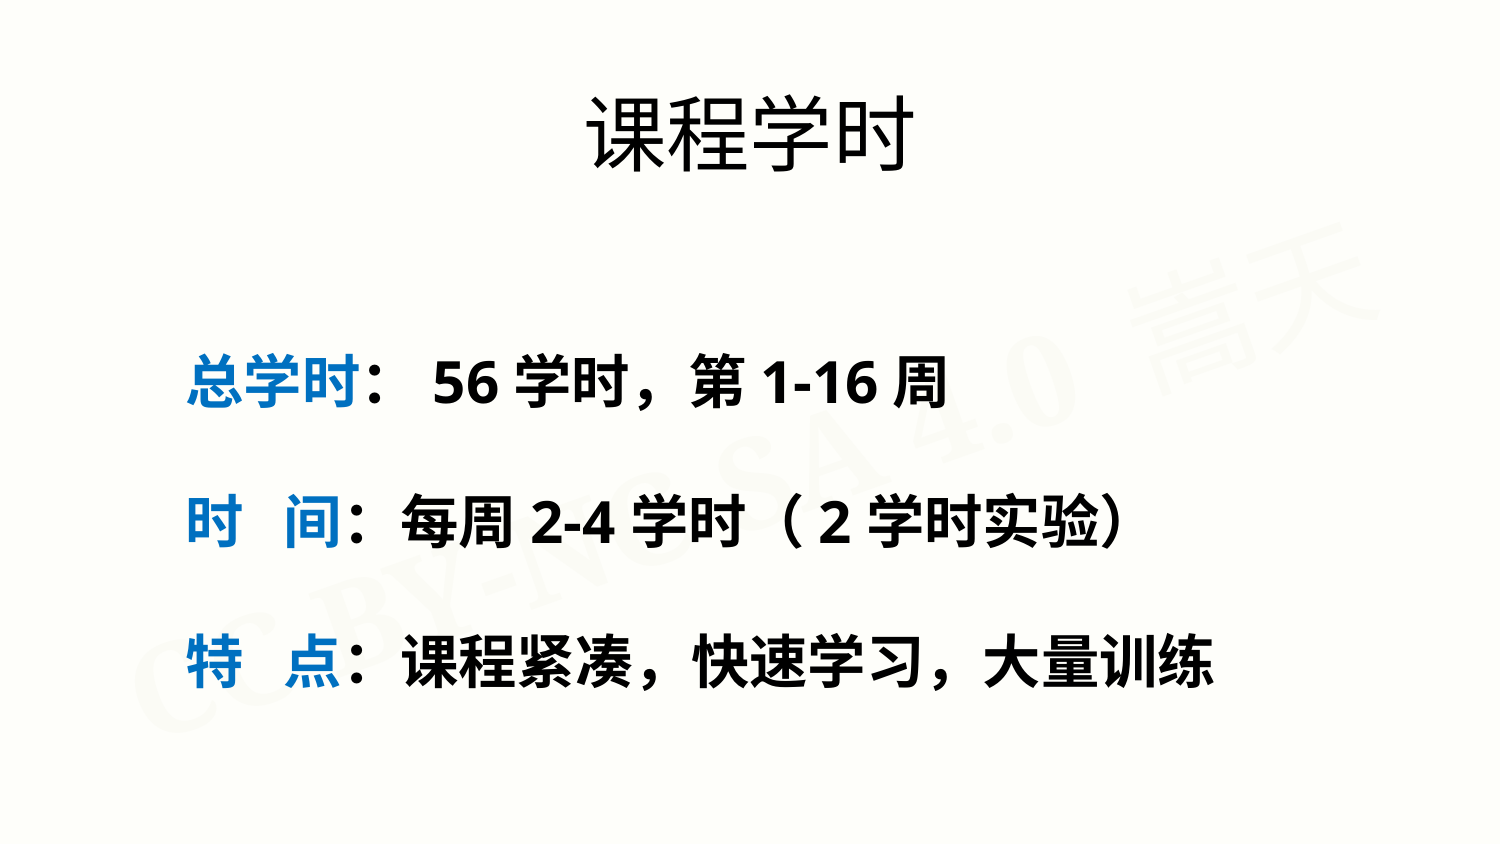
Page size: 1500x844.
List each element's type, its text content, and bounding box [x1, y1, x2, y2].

text_box 课程学时 [0, 79, 1500, 211]
text_box 总学时：56学时，第1-16周 时 间：每周2-4学时（2学时实验） 特 点：课程紧凑，快速学习，大量训练 [171, 268, 1412, 703]
